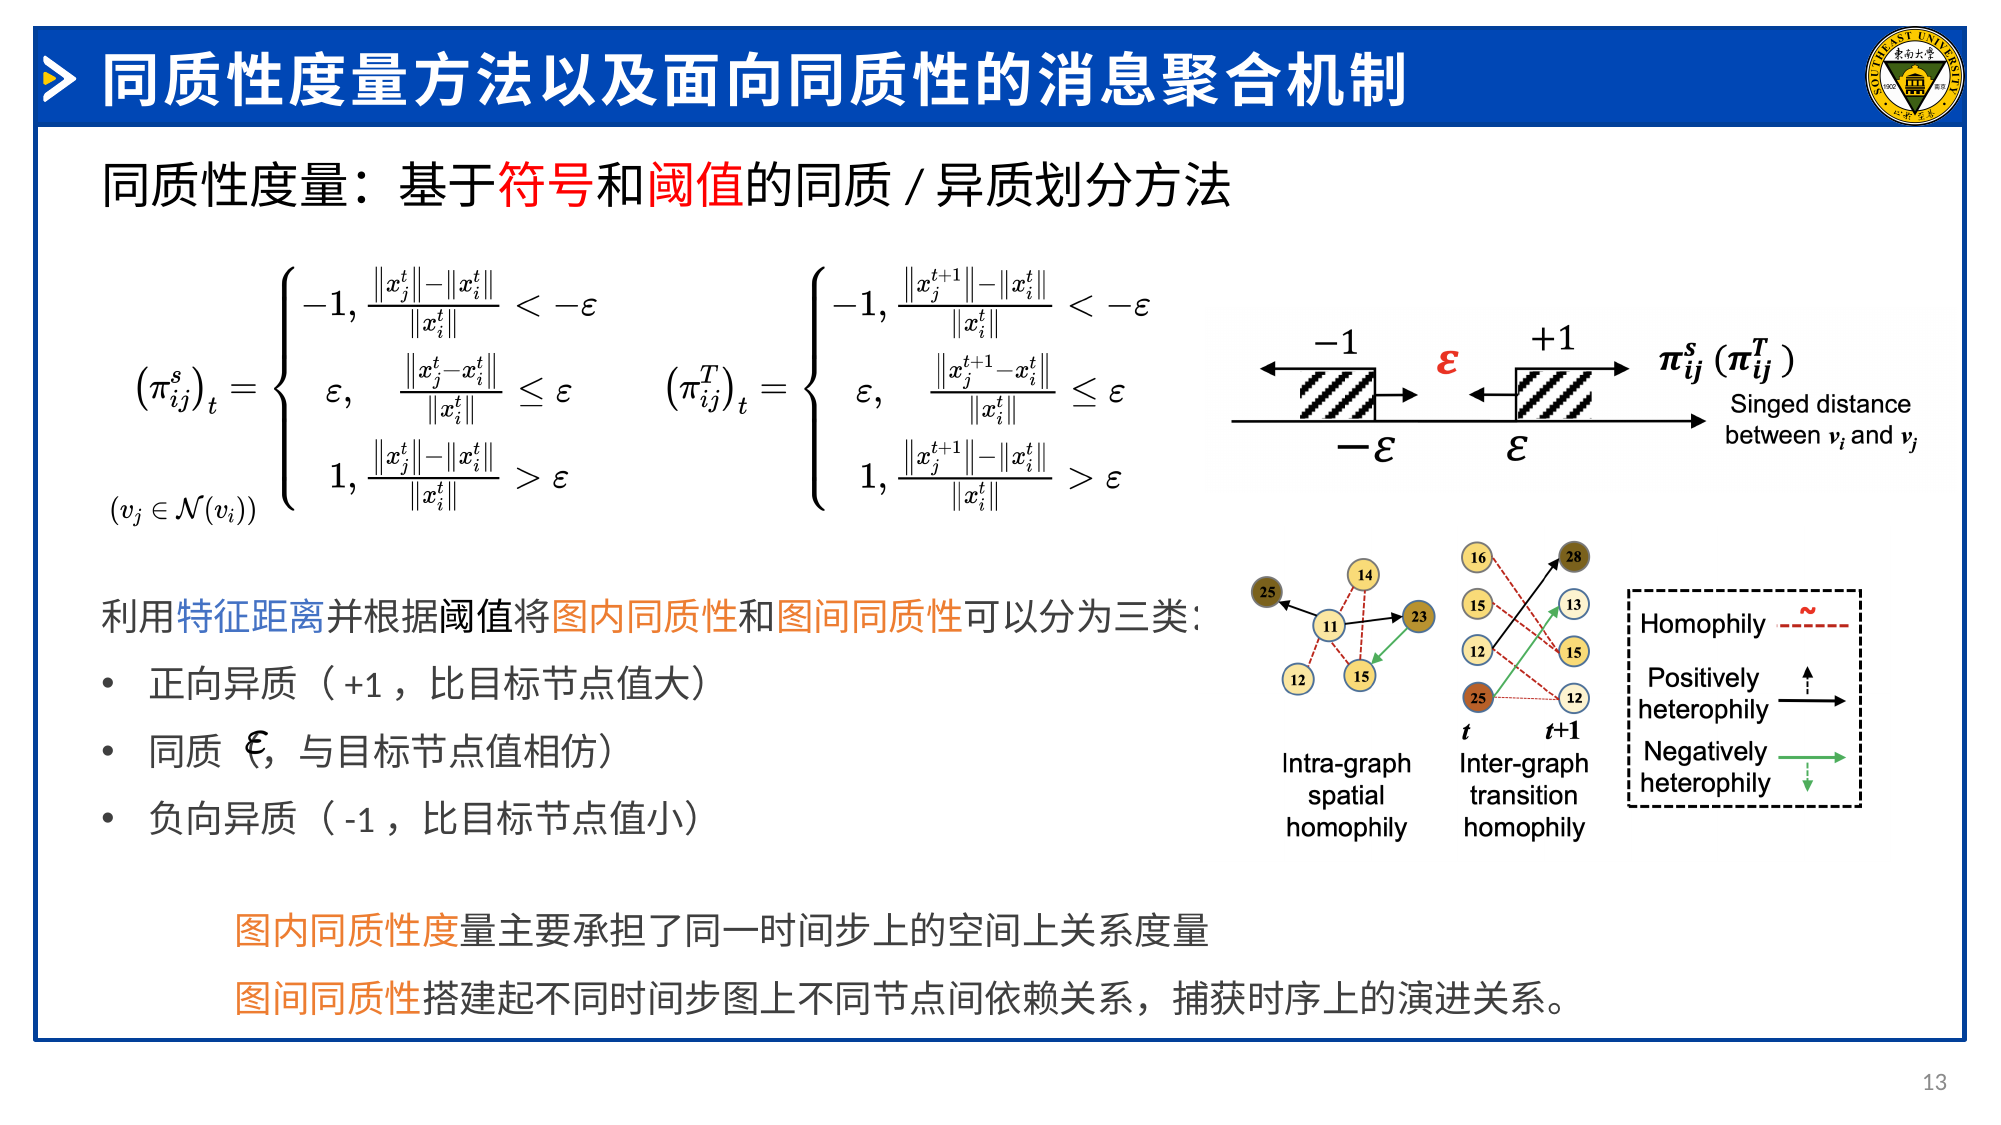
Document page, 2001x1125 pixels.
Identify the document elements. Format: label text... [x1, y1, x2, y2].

picture [1865, 26, 1965, 126]
title 同质性度量方法以及面向同质性的消息聚合机制 [86, 35, 1743, 122]
picture [109, 266, 598, 527]
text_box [86, 562, 1198, 844]
slide_number 13 [1843, 1051, 1963, 1111]
picture [1198, 526, 1891, 862]
picture [662, 266, 1151, 511]
text_box 图内同质性度量主要承担了同一时间步上的空间上关系度量 图间同质性搭建起不同时间步图上不同节点间依赖关系，捕获时序上的演进关系。 [219, 877, 1781, 1027]
picture [1205, 307, 1957, 493]
list 同质性度量：基于符号和阈值的同质/异质划分方法 [86, 146, 1957, 221]
